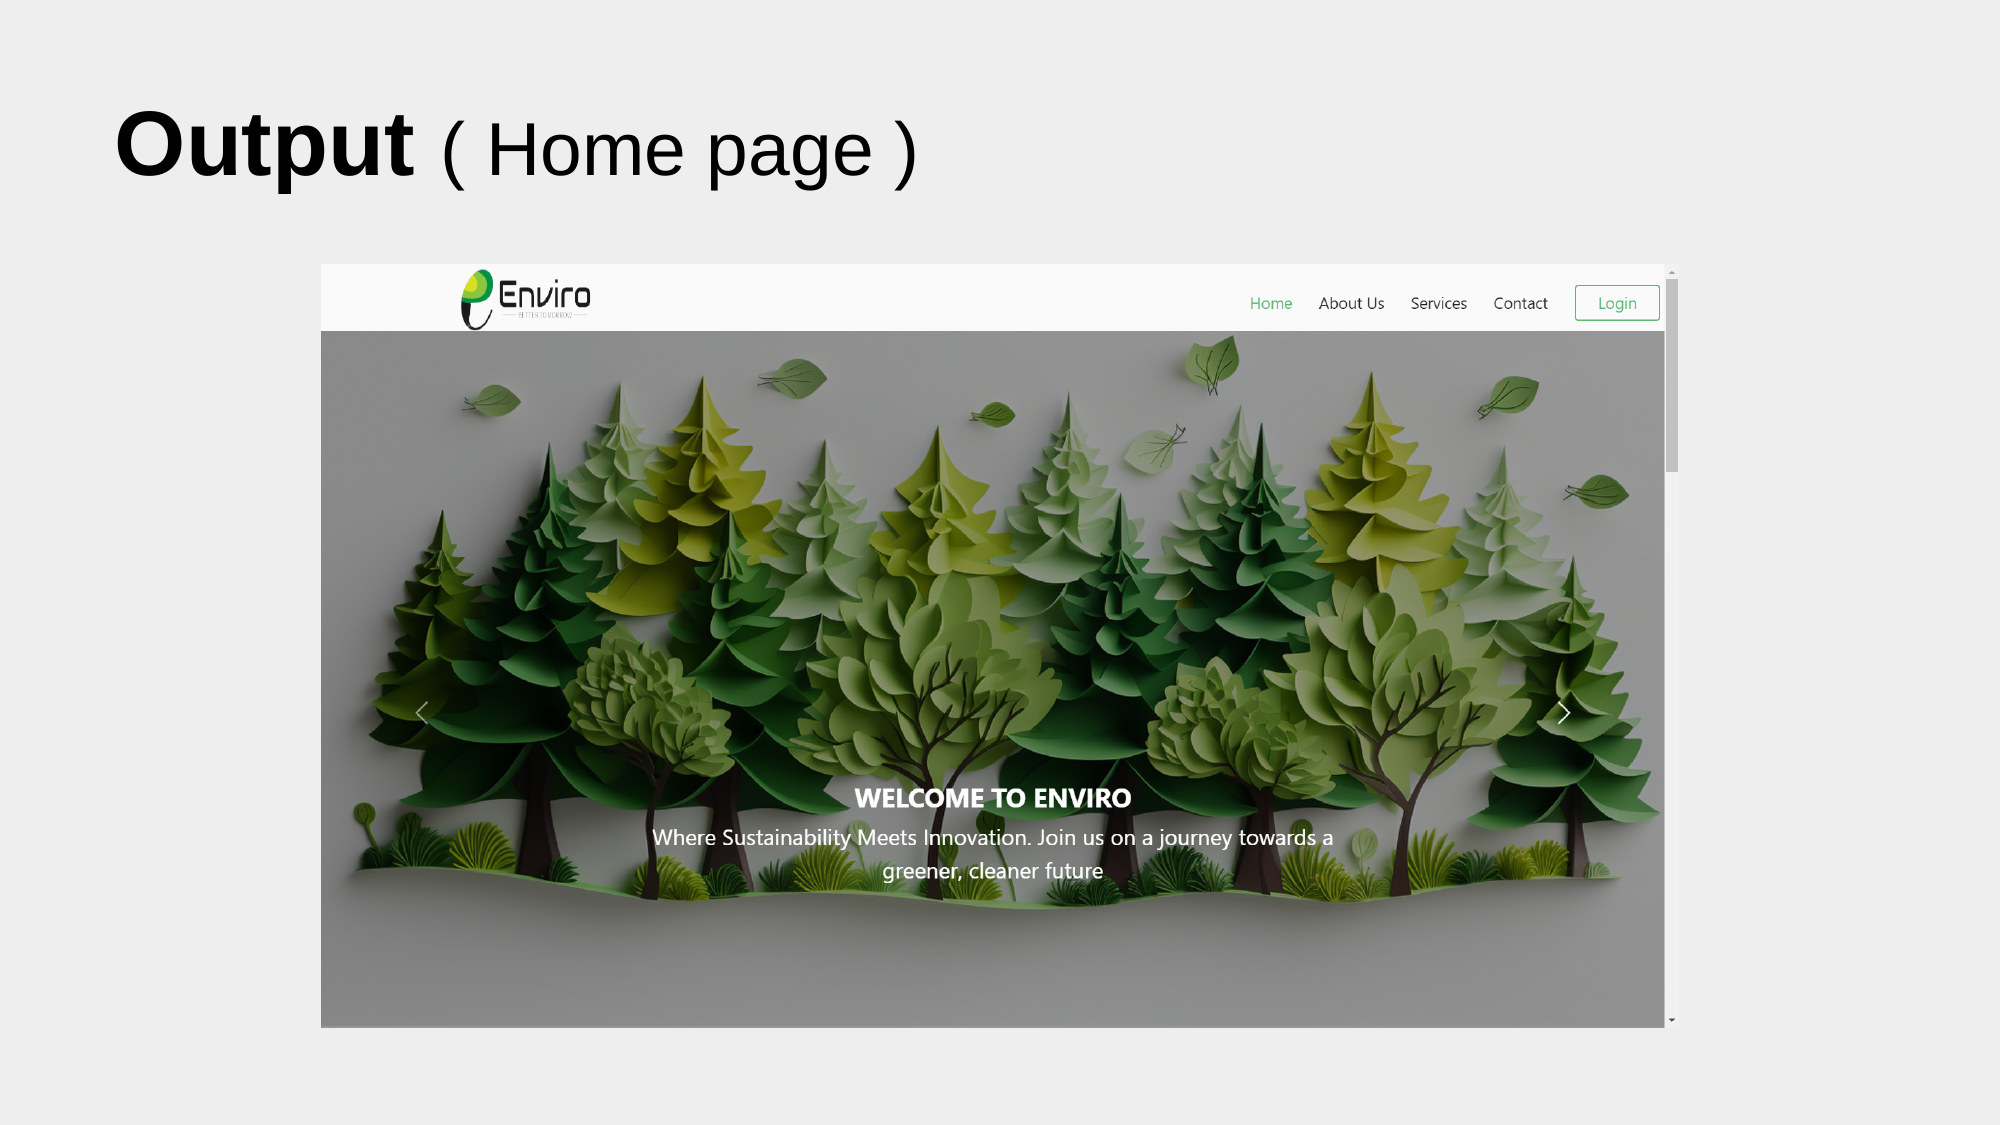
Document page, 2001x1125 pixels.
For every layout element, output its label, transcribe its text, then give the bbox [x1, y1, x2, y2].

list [321, 264, 1679, 1028]
title Output ( Home page ) [99, 44, 1901, 233]
